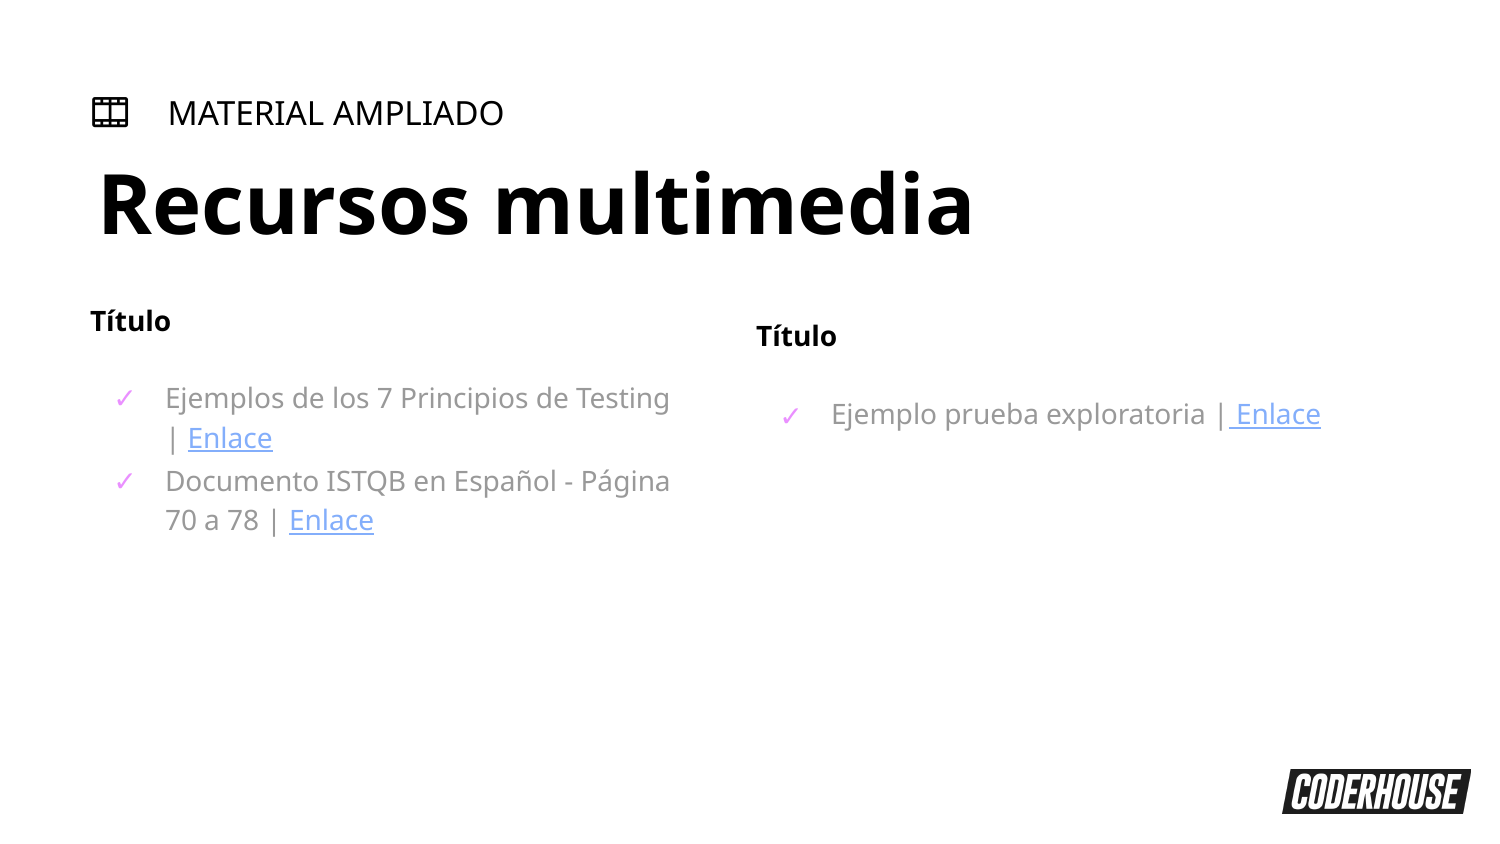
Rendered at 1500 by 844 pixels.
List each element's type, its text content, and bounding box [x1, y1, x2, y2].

text_box Título Ejemplo prueba exploratoria | Enlace [740, 298, 1370, 450]
picture [1281, 769, 1471, 814]
text_box Título Ejemplos de los 7 Principios de Testing | Enlace Documento ISTQB en Español - Página 70 a 78 | Enlace [74, 283, 704, 556]
text_box Recursos multimedia [82, 147, 1282, 268]
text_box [74, 76, 146, 148]
text_box MATERIAL AMPLIADO [152, 76, 678, 147]
